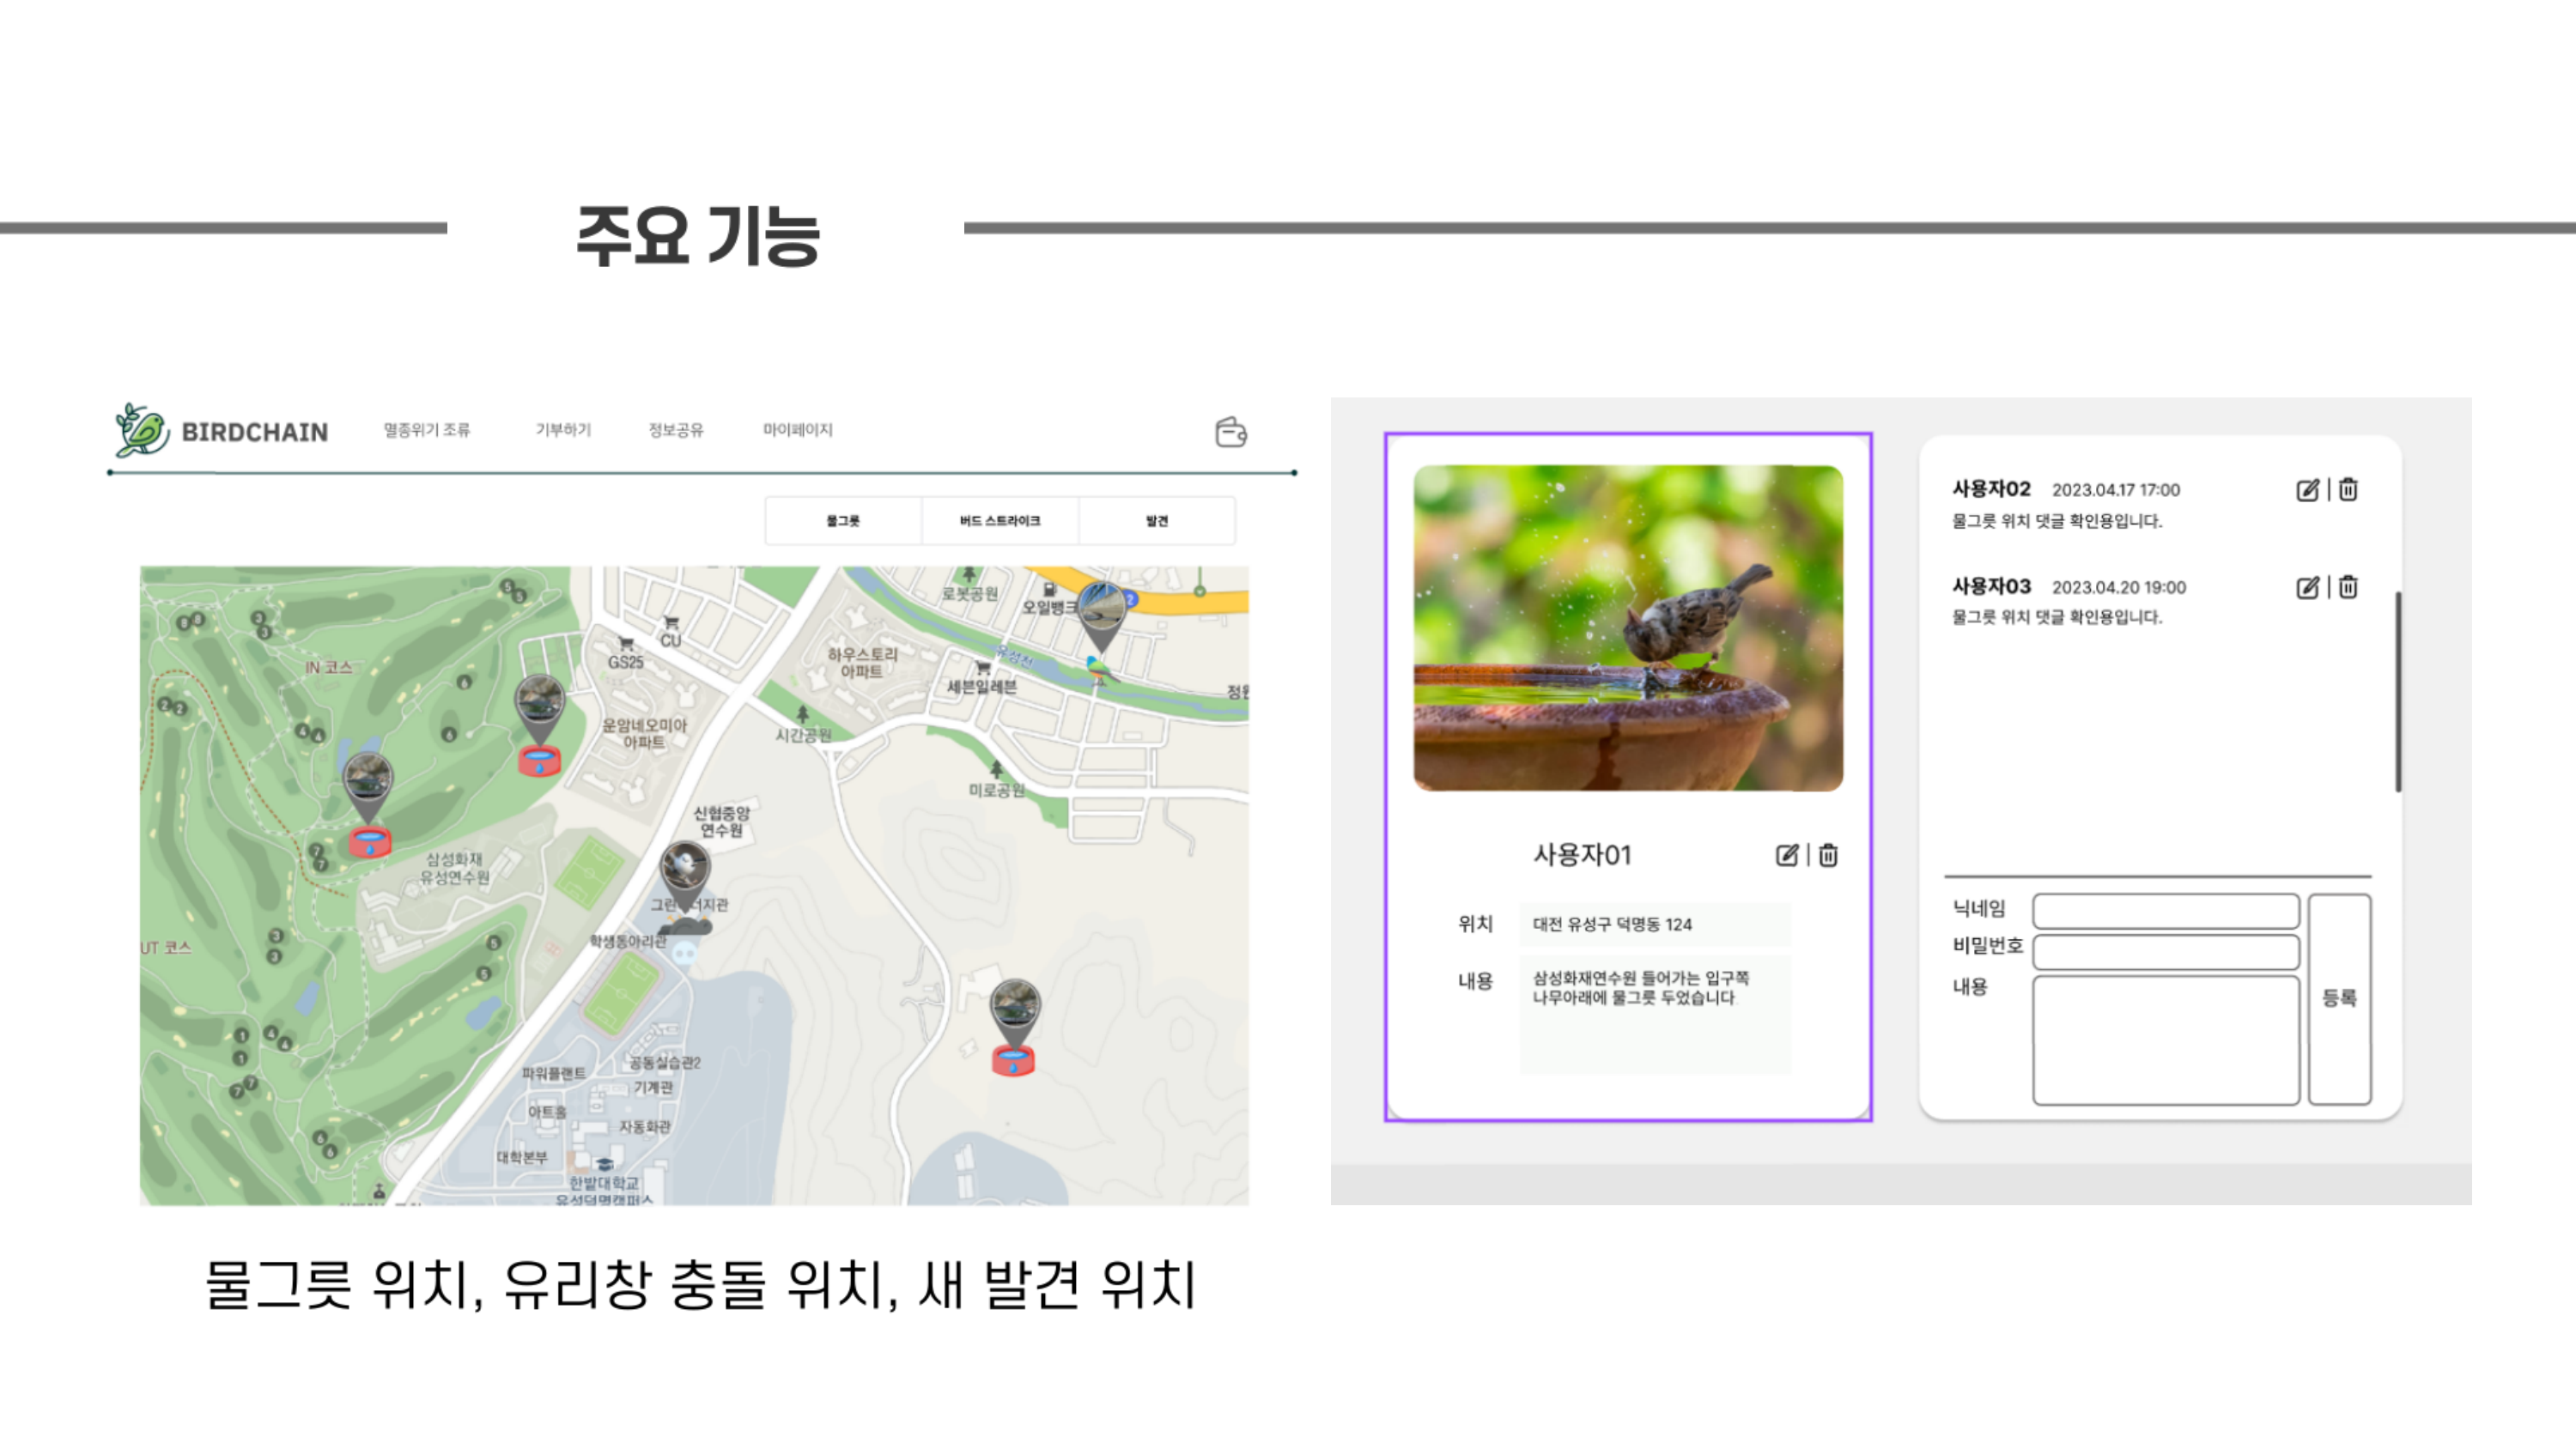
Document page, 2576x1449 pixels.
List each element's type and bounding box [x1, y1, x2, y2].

text_box [963, 206, 2576, 252]
text_box [1341, 397, 2472, 1206]
picture [54, 1242, 1225, 1337]
text_box [0, 206, 448, 252]
picture [564, 182, 859, 298]
text_box [62, 397, 1341, 1324]
